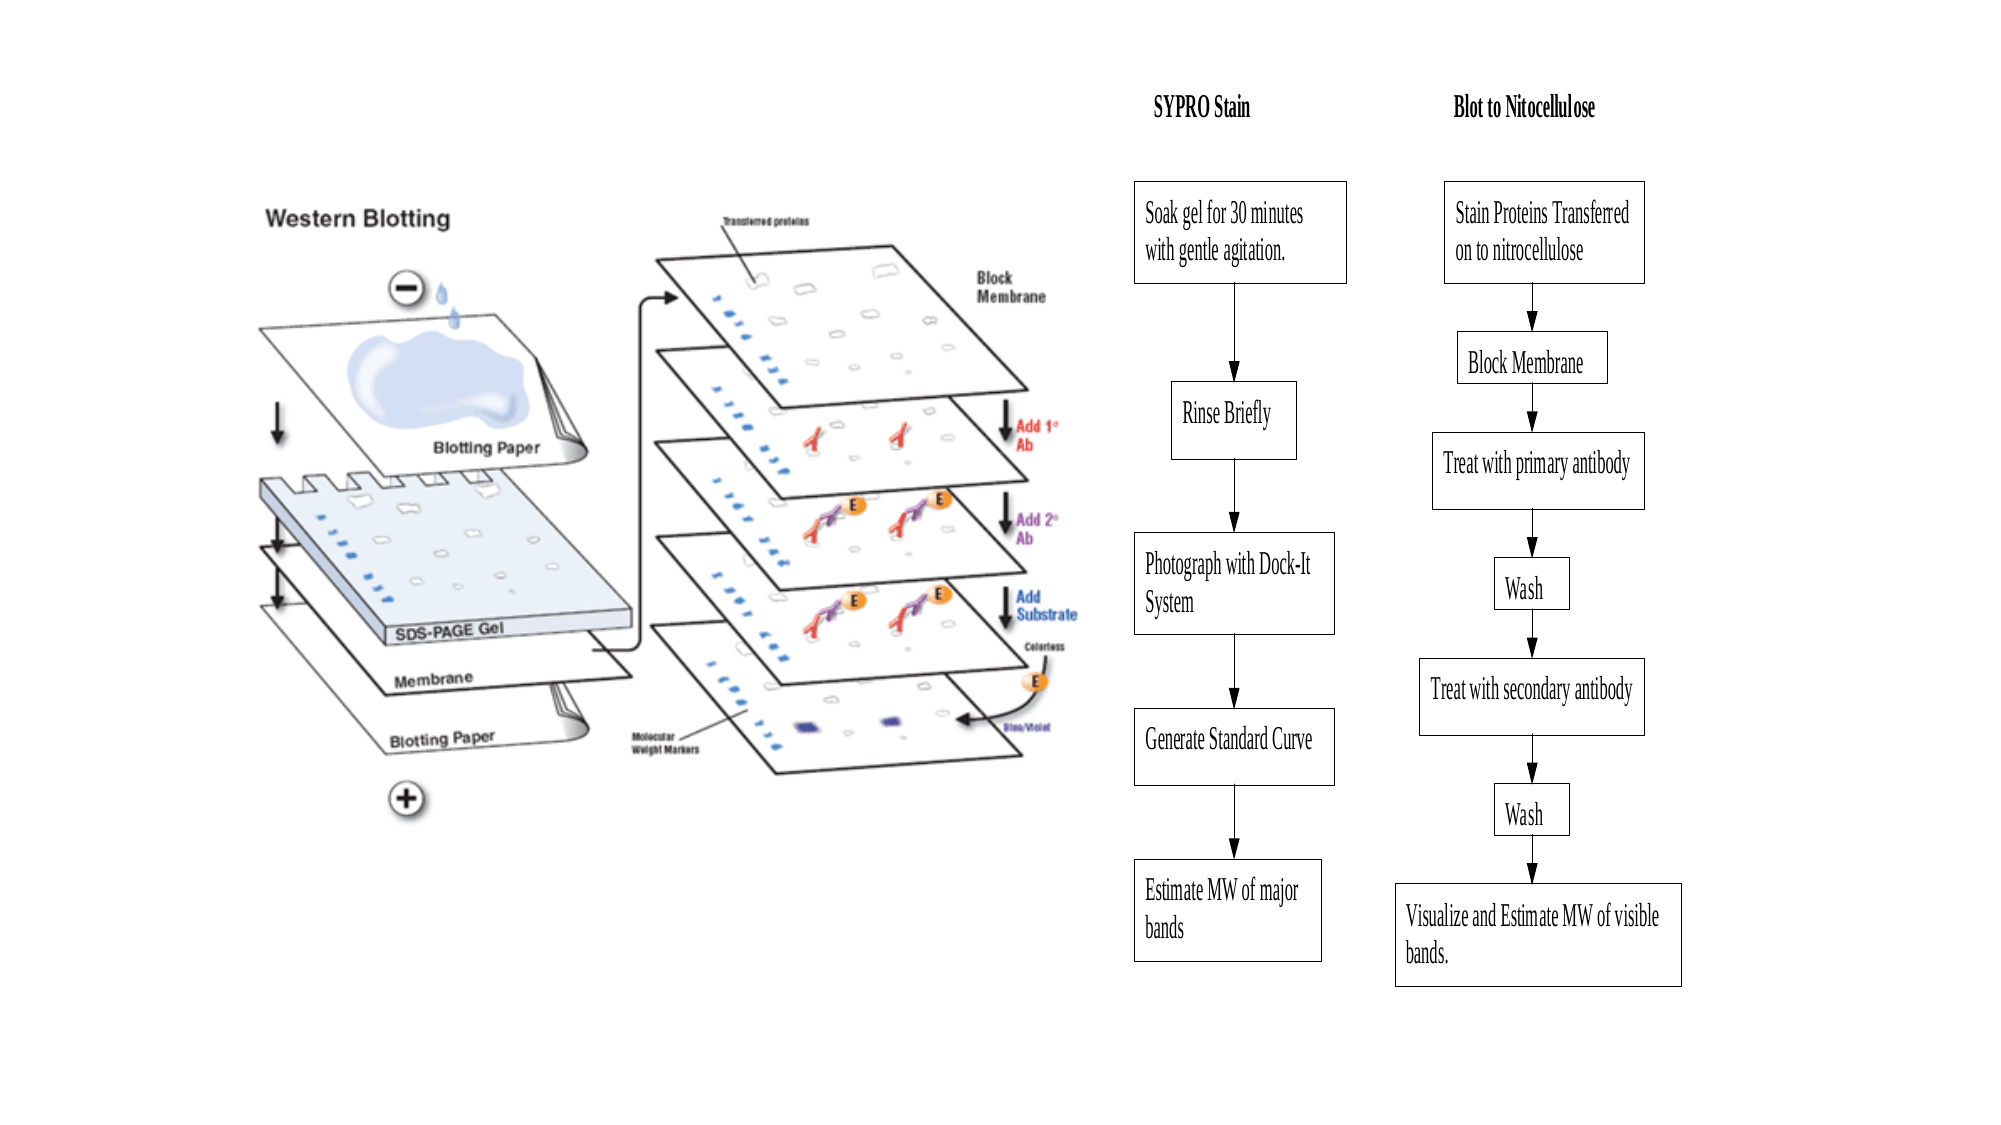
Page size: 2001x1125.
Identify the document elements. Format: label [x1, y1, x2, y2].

text_box [1120, 87, 1750, 988]
picture [249, 199, 1088, 830]
